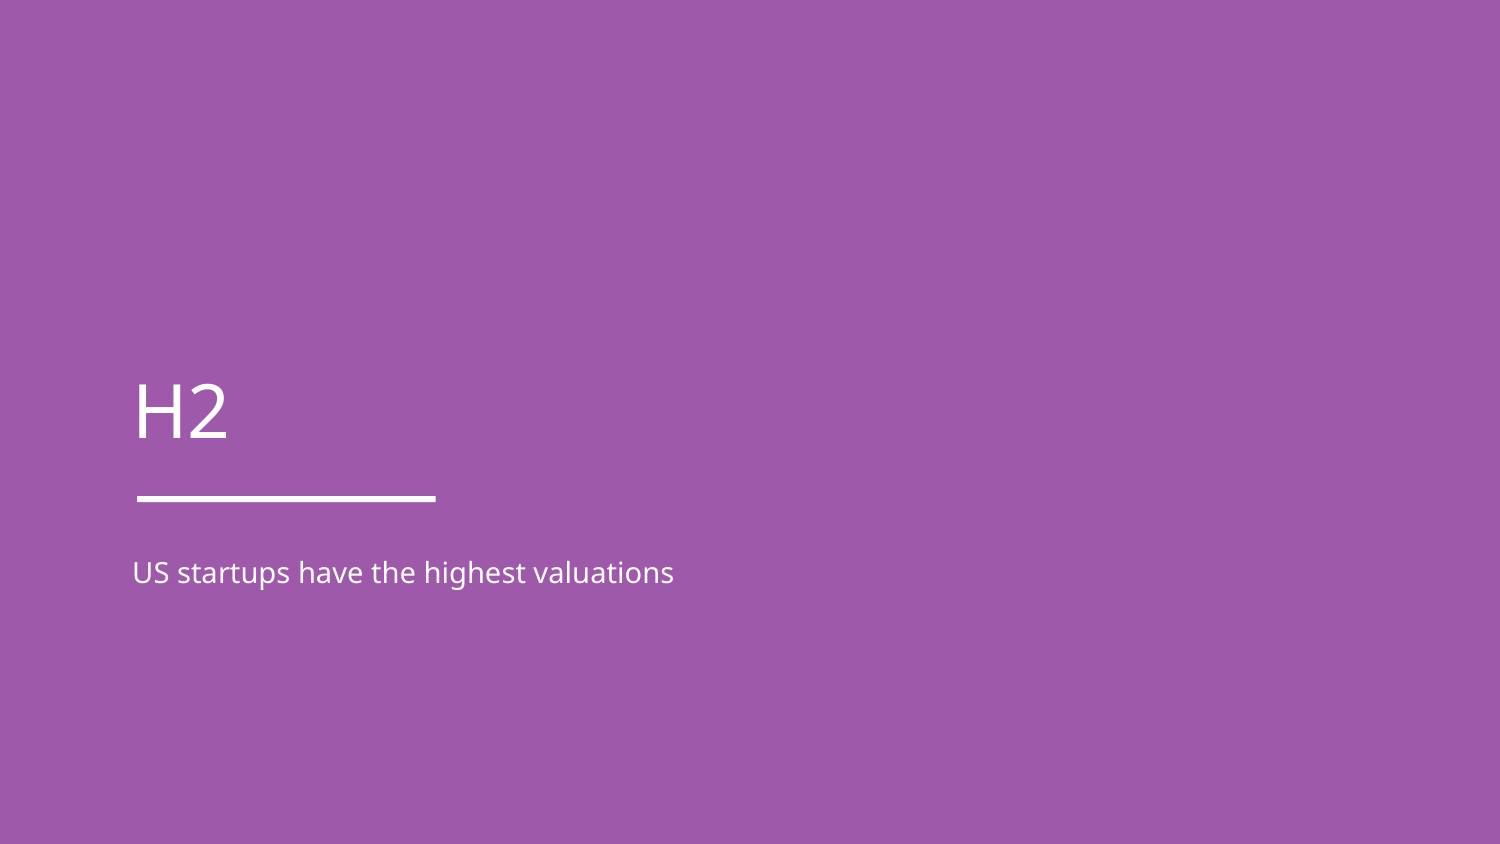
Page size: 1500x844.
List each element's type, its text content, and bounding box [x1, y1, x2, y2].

subtitle US startups have the highest valuations [116, 534, 804, 659]
text_box [137, 496, 436, 503]
title H2 [116, 324, 750, 494]
